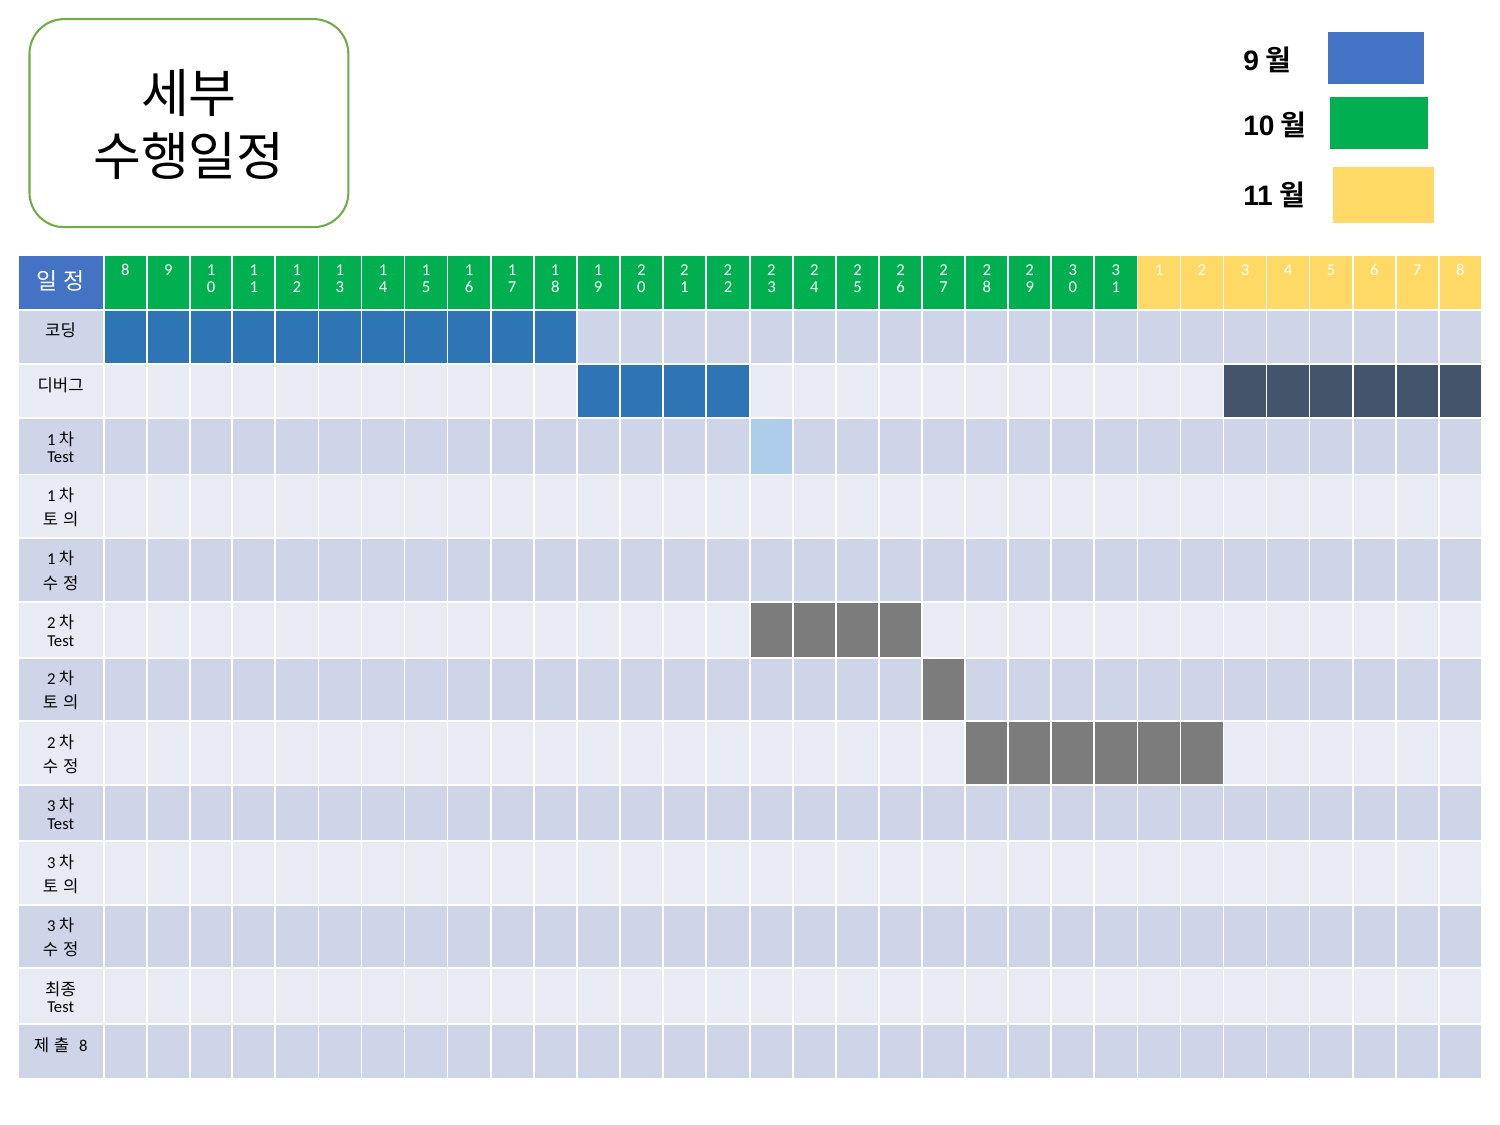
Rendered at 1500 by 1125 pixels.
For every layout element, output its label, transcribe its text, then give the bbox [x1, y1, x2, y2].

table_header 24 [794, 256, 835, 309]
table_cell [966, 603, 1007, 657]
table_cell [1267, 786, 1309, 840]
table_cell [837, 722, 878, 784]
table_header 11월 [1229, 167, 1331, 223]
table_cell [1397, 365, 1438, 417]
table_cell [1440, 311, 1481, 363]
table_cell [105, 475, 146, 537]
table_cell [492, 539, 533, 601]
table_cell [148, 722, 189, 784]
table_cell [578, 475, 619, 537]
table_cell [1181, 786, 1223, 840]
table_cell [276, 365, 318, 417]
table_cell [1354, 1025, 1395, 1078]
table_cell [664, 1025, 705, 1078]
table_cell [1009, 365, 1050, 417]
table_cell [621, 539, 662, 601]
table_cell [794, 475, 835, 537]
table_cell [105, 419, 146, 474]
table_cell [1138, 659, 1180, 720]
table_cell [1052, 786, 1093, 840]
table_header 11 [233, 256, 274, 309]
table_cell [448, 969, 490, 1023]
table_cell [880, 969, 921, 1023]
table_header 15 [405, 256, 447, 309]
table_cell [1267, 659, 1309, 720]
table_cell [751, 475, 792, 537]
table_cell [191, 419, 231, 474]
table_cell [837, 419, 878, 474]
table_cell [1440, 419, 1481, 474]
table_cell [448, 475, 490, 537]
table_cell [492, 419, 533, 474]
table_cell [1138, 1025, 1180, 1078]
table_cell [1138, 475, 1180, 537]
table_cell [1181, 419, 1223, 474]
table_cell [794, 842, 835, 904]
table_cell [233, 786, 274, 840]
table_cell [105, 1025, 146, 1078]
table_cell [923, 419, 964, 474]
table_header [1333, 167, 1434, 223]
table_cell [1397, 786, 1438, 840]
table_cell [1052, 539, 1093, 601]
table_cell [751, 659, 792, 720]
table_cell [621, 475, 662, 537]
table_cell [405, 603, 447, 657]
table_cell [1009, 906, 1050, 967]
table_cell [1095, 722, 1137, 784]
table_cell 3차 수 정 [19, 906, 103, 967]
table_cell [578, 906, 619, 967]
table_header 2 [1181, 256, 1223, 309]
table_cell [1138, 906, 1180, 967]
table_cell [664, 603, 705, 657]
table_cell [1267, 906, 1309, 967]
table_cell [1224, 786, 1266, 840]
table_cell [664, 311, 705, 363]
table_cell [794, 722, 835, 784]
table_cell [1224, 539, 1266, 601]
table_cell [923, 365, 964, 417]
table_cell [707, 539, 749, 601]
table_cell [105, 842, 146, 904]
table_cell [707, 419, 749, 474]
table_cell [148, 475, 189, 537]
table_cell [319, 311, 361, 363]
table_cell 1차 Test [19, 419, 103, 474]
table_cell [1224, 475, 1266, 537]
table_cell [1397, 659, 1438, 720]
table_cell [578, 969, 619, 1023]
table_cell [1397, 603, 1438, 657]
table_cell [1224, 311, 1266, 363]
table_cell [1310, 603, 1352, 657]
table_cell [923, 311, 964, 363]
table_cell [707, 659, 749, 720]
table_cell [578, 419, 619, 474]
table_cell [1440, 906, 1481, 967]
table_cell [492, 311, 533, 363]
table_cell [105, 311, 146, 363]
table_cell [664, 475, 705, 537]
table_cell [362, 969, 404, 1023]
table_cell [1397, 475, 1438, 537]
table_cell [492, 365, 533, 417]
table_header 5 [1310, 256, 1352, 309]
table_cell [1310, 659, 1352, 720]
table_cell [751, 1025, 792, 1078]
table_cell [837, 659, 878, 720]
table_cell [319, 475, 361, 537]
table_cell [880, 539, 921, 601]
table_header 1 [1138, 256, 1180, 309]
table_cell [966, 786, 1007, 840]
table_cell [1095, 603, 1137, 657]
table_cell [794, 539, 835, 601]
table_cell [1138, 419, 1180, 474]
table_cell [707, 842, 749, 904]
table_cell [1267, 842, 1309, 904]
table_header 12 [276, 256, 318, 309]
table_cell [837, 786, 878, 840]
table_cell [1440, 786, 1481, 840]
table_cell [837, 475, 878, 537]
table_cell [1354, 311, 1395, 363]
table_header 4 [1267, 256, 1309, 309]
table_cell [105, 786, 146, 840]
table_cell [880, 722, 921, 784]
table_header 26 [880, 256, 921, 309]
table_header 8 [1440, 256, 1481, 309]
table_cell [1095, 475, 1137, 537]
table_cell [621, 311, 662, 363]
table_cell [837, 969, 878, 1023]
table_cell [1354, 906, 1395, 967]
table_header 28 [966, 256, 1007, 309]
table_cell [1397, 906, 1438, 967]
table_cell [1095, 539, 1137, 601]
table_cell [794, 603, 835, 657]
table_cell [362, 603, 404, 657]
table_cell [1310, 365, 1352, 417]
table_cell [535, 419, 576, 474]
table_header [1330, 97, 1428, 149]
table_cell [276, 419, 318, 474]
table_cell [492, 786, 533, 840]
table_cell [1052, 365, 1093, 417]
table_cell [621, 1025, 662, 1078]
table_cell [880, 475, 921, 537]
table_cell [621, 365, 662, 417]
table_cell [837, 539, 878, 601]
table_cell [148, 539, 189, 601]
table_cell [191, 365, 231, 417]
table_cell [233, 475, 274, 537]
table_cell [148, 659, 189, 720]
table_cell [535, 659, 576, 720]
table_cell [578, 786, 619, 840]
table_cell [191, 603, 231, 657]
table_cell 3차 Test [19, 786, 103, 840]
table_header 일 정 [19, 256, 103, 309]
table_cell [664, 659, 705, 720]
table_cell 1차 토 의 [19, 475, 103, 537]
table_cell 코딩 [19, 311, 103, 363]
table_cell [578, 539, 619, 601]
table_cell [1354, 539, 1395, 601]
table_header 6 [1354, 256, 1395, 309]
table_cell [191, 539, 231, 601]
table_cell [233, 311, 274, 363]
table_cell [535, 475, 576, 537]
table_header 10월 [1229, 97, 1328, 149]
table_cell [707, 603, 749, 657]
table_cell [1440, 1025, 1481, 1078]
table_cell [1052, 419, 1093, 474]
table_cell [1267, 722, 1309, 784]
table_cell [578, 311, 619, 363]
table_cell [837, 906, 878, 967]
table_cell [535, 365, 576, 417]
table_header 27 [923, 256, 964, 309]
table_cell [148, 969, 189, 1023]
table_cell [794, 419, 835, 474]
table_cell [492, 475, 533, 537]
table_cell [191, 1025, 231, 1078]
table_cell [1440, 722, 1481, 784]
table_cell [1224, 842, 1266, 904]
table_cell [880, 419, 921, 474]
table_cell [1052, 475, 1093, 537]
table_cell [405, 365, 447, 417]
table_cell [707, 786, 749, 840]
table_cell [578, 722, 619, 784]
table_cell [1009, 419, 1050, 474]
table_cell [1095, 969, 1137, 1023]
table_cell [923, 722, 964, 784]
table_cell [276, 539, 318, 601]
table_cell [664, 969, 705, 1023]
table_cell [923, 539, 964, 601]
table_cell [1354, 603, 1395, 657]
table_cell [966, 311, 1007, 363]
table_cell [923, 1025, 964, 1078]
table_cell [794, 659, 835, 720]
table_cell [276, 603, 318, 657]
table_cell [880, 906, 921, 967]
table_cell [837, 603, 878, 657]
table_cell [362, 365, 404, 417]
table_cell [1181, 1025, 1223, 1078]
table_cell [319, 786, 361, 840]
table_cell [664, 539, 705, 601]
table_cell [276, 722, 318, 784]
table_cell 3차 토 의 [19, 842, 103, 904]
table_cell 2차 토 의 [19, 659, 103, 720]
table_cell [1138, 365, 1180, 417]
table_header 22 [707, 256, 749, 309]
table_cell [1310, 842, 1352, 904]
table_cell [1267, 539, 1309, 601]
table_cell [1095, 659, 1137, 720]
table_cell [148, 311, 189, 363]
table_header [1328, 32, 1424, 84]
table_header 14 [362, 256, 404, 309]
table_cell [707, 722, 749, 784]
table_cell [664, 419, 705, 474]
table_cell [191, 311, 231, 363]
table_cell [362, 906, 404, 967]
table_cell [1009, 603, 1050, 657]
table_cell [707, 365, 749, 417]
table_cell [191, 722, 231, 784]
table_cell [751, 311, 792, 363]
table_cell [621, 419, 662, 474]
table_cell [233, 365, 274, 417]
table_cell [1224, 722, 1266, 784]
table_cell [966, 722, 1007, 784]
table_cell [1440, 603, 1481, 657]
table_cell [233, 659, 274, 720]
table_cell [535, 969, 576, 1023]
table_cell [319, 722, 361, 784]
table_header 9 [148, 256, 189, 309]
table_cell [1052, 603, 1093, 657]
table_cell [535, 311, 576, 363]
table_cell [1310, 475, 1352, 537]
table_cell [535, 786, 576, 840]
table_cell [1138, 603, 1180, 657]
table_cell [148, 419, 189, 474]
table_cell [923, 475, 964, 537]
table_cell [1224, 969, 1266, 1023]
table_cell [362, 842, 404, 904]
table_cell [448, 419, 490, 474]
table_cell [1009, 311, 1050, 363]
table_cell 2차 수 정 [19, 722, 103, 784]
table_cell [1095, 419, 1137, 474]
table_cell [1224, 906, 1266, 967]
table_cell [880, 1025, 921, 1078]
table_cell [664, 786, 705, 840]
table_header 7 [1397, 256, 1438, 309]
table_header 23 [751, 256, 792, 309]
table_cell 최종 Test [19, 969, 103, 1023]
table_cell [751, 786, 792, 840]
table_cell [405, 311, 447, 363]
table_cell [492, 659, 533, 720]
table_cell [535, 1025, 576, 1078]
table_cell [794, 906, 835, 967]
table_cell [578, 365, 619, 417]
table_cell [751, 603, 792, 657]
table_cell [233, 722, 274, 784]
table_cell [578, 603, 619, 657]
table_cell [1267, 1025, 1309, 1078]
table_cell [1052, 722, 1093, 784]
table_cell [751, 969, 792, 1023]
table_cell [1397, 969, 1438, 1023]
table_cell [319, 659, 361, 720]
table_cell [276, 311, 318, 363]
table_cell [794, 1025, 835, 1078]
table_cell [966, 906, 1007, 967]
table_cell [837, 842, 878, 904]
table_cell [923, 659, 964, 720]
table_cell [405, 906, 447, 967]
table_header 19 [578, 256, 619, 309]
table_cell [1310, 539, 1352, 601]
table_cell [1052, 311, 1093, 363]
table_cell [1440, 842, 1481, 904]
table_cell [966, 659, 1007, 720]
table_cell [880, 311, 921, 363]
table_cell [1310, 906, 1352, 967]
table_header 13 [319, 256, 361, 309]
table_cell [1310, 969, 1352, 1023]
table_cell [1354, 969, 1395, 1023]
table_cell [1095, 365, 1137, 417]
table_cell [405, 539, 447, 601]
table_cell [707, 311, 749, 363]
table_cell [233, 539, 274, 601]
table_cell [105, 969, 146, 1023]
table_cell [794, 786, 835, 840]
table_cell [233, 1025, 274, 1078]
table_cell [1397, 842, 1438, 904]
table_cell [448, 1025, 490, 1078]
table_cell [1397, 419, 1438, 474]
table_cell [1138, 722, 1180, 784]
table_cell [1224, 365, 1266, 417]
table_cell [148, 906, 189, 967]
table_cell [578, 659, 619, 720]
table_cell [276, 969, 318, 1023]
table_cell [191, 786, 231, 840]
table_cell [923, 906, 964, 967]
table_cell [1354, 786, 1395, 840]
table_cell [105, 659, 146, 720]
table_cell [405, 419, 447, 474]
table_cell [880, 603, 921, 657]
table_cell [448, 539, 490, 601]
table_cell [664, 842, 705, 904]
table_cell [405, 1025, 447, 1078]
table_cell [880, 786, 921, 840]
table_cell [319, 603, 361, 657]
table_cell [492, 842, 533, 904]
table_cell [880, 365, 921, 417]
table_cell [362, 475, 404, 537]
table_cell [1224, 659, 1266, 720]
table_header 9월 [1229, 32, 1326, 84]
table_cell [233, 906, 274, 967]
table_cell [751, 722, 792, 784]
table_header 31 [1095, 256, 1137, 309]
table_cell 2차 Test [19, 603, 103, 657]
table_cell [1138, 539, 1180, 601]
table_cell [1052, 969, 1093, 1023]
table_cell [664, 722, 705, 784]
table_cell [621, 969, 662, 1023]
table_cell [1181, 842, 1223, 904]
table_cell [191, 906, 231, 967]
table_cell [1138, 969, 1180, 1023]
table_cell [319, 365, 361, 417]
table_cell [1267, 419, 1309, 474]
table_cell [1267, 365, 1309, 417]
table_cell [276, 1025, 318, 1078]
table_cell [1138, 786, 1180, 840]
table_cell [880, 842, 921, 904]
table_cell [448, 786, 490, 840]
table_cell [1095, 1025, 1137, 1078]
table_cell [966, 969, 1007, 1023]
table_cell [448, 842, 490, 904]
table_cell [362, 539, 404, 601]
table_cell [707, 475, 749, 537]
table_cell [1354, 419, 1395, 474]
table_cell [707, 969, 749, 1023]
table_cell [535, 539, 576, 601]
table_cell [319, 539, 361, 601]
table_cell [707, 1025, 749, 1078]
table_cell [837, 311, 878, 363]
table_cell [535, 906, 576, 967]
table_cell [751, 539, 792, 601]
table_cell [923, 842, 964, 904]
table_cell [148, 786, 189, 840]
table_header 30 [1052, 256, 1093, 309]
table_cell [535, 842, 576, 904]
table_cell [233, 603, 274, 657]
table_cell [923, 786, 964, 840]
table_cell [1310, 419, 1352, 474]
table_cell [319, 842, 361, 904]
table_cell [535, 603, 576, 657]
table_cell [405, 842, 447, 904]
table_cell [1440, 365, 1481, 417]
table_header 29 [1009, 256, 1050, 309]
table_header 21 [664, 256, 705, 309]
table_cell [794, 969, 835, 1023]
table_cell [1181, 969, 1223, 1023]
table_cell 디버그 [19, 365, 103, 417]
table_cell [1095, 842, 1137, 904]
table_cell [191, 969, 231, 1023]
table_cell [276, 906, 318, 967]
table_cell [1224, 419, 1266, 474]
table_cell [448, 906, 490, 967]
table_cell [405, 969, 447, 1023]
table_cell [578, 842, 619, 904]
table_cell [233, 419, 274, 474]
table_header 16 [448, 256, 490, 309]
table_cell [621, 603, 662, 657]
table_cell [1181, 365, 1223, 417]
table_cell [1009, 842, 1050, 904]
table_cell [880, 659, 921, 720]
table_cell [105, 539, 146, 601]
table_cell [751, 906, 792, 967]
table_header 3 [1224, 256, 1266, 309]
table_cell [148, 1025, 189, 1078]
table_cell [191, 475, 231, 537]
table_cell [405, 475, 447, 537]
table_cell [621, 722, 662, 784]
table_cell [105, 365, 146, 417]
table_cell [751, 842, 792, 904]
table_cell [362, 786, 404, 840]
table_cell [148, 603, 189, 657]
table_cell [448, 659, 490, 720]
table_cell [1310, 311, 1352, 363]
table_cell [1440, 969, 1481, 1023]
table_cell [621, 786, 662, 840]
table_cell [1009, 722, 1050, 784]
table_cell [1354, 365, 1395, 417]
table_cell [578, 1025, 619, 1078]
table_cell [492, 722, 533, 784]
table_cell [276, 842, 318, 904]
table_cell [1267, 311, 1309, 363]
table_cell [621, 842, 662, 904]
table_cell [405, 722, 447, 784]
table_header 17 [492, 256, 533, 309]
table_cell [362, 659, 404, 720]
table_cell [362, 311, 404, 363]
table_cell [448, 311, 490, 363]
table_header 8 [105, 256, 146, 309]
table_header 10 [191, 256, 231, 309]
table_cell [1052, 1025, 1093, 1078]
table_cell [492, 906, 533, 967]
table_cell [191, 842, 231, 904]
table_cell [1440, 539, 1481, 601]
table_cell [837, 365, 878, 417]
table_cell [362, 722, 404, 784]
table_cell [621, 659, 662, 720]
table_cell [1397, 722, 1438, 784]
table_cell [1267, 969, 1309, 1023]
table_cell [148, 842, 189, 904]
table_cell [1310, 722, 1352, 784]
table_cell [276, 786, 318, 840]
table_cell [405, 659, 447, 720]
table_cell [448, 722, 490, 784]
table_cell [1181, 539, 1223, 601]
table_cell [319, 419, 361, 474]
table_cell [1095, 311, 1137, 363]
table_cell [751, 419, 792, 474]
table_cell [1181, 906, 1223, 967]
table_cell [362, 1025, 404, 1078]
table_cell [1267, 603, 1309, 657]
table_cell [966, 475, 1007, 537]
table_cell 제 출 8 [19, 1025, 103, 1078]
table_cell [966, 419, 1007, 474]
table_cell [707, 906, 749, 967]
table_cell [1138, 842, 1180, 904]
table_cell [664, 906, 705, 967]
table_cell [1009, 1025, 1050, 1078]
table_cell [1009, 539, 1050, 601]
table_cell [535, 722, 576, 784]
table_cell [362, 419, 404, 474]
table_cell [794, 365, 835, 417]
table_cell [1052, 842, 1093, 904]
table_cell [1440, 659, 1481, 720]
table_cell [1181, 659, 1223, 720]
table_cell [1009, 659, 1050, 720]
table_cell [923, 969, 964, 1023]
table_cell [319, 969, 361, 1023]
table_cell [966, 539, 1007, 601]
table_cell [1181, 603, 1223, 657]
table_cell [751, 365, 792, 417]
table_cell [1224, 1025, 1266, 1078]
table_header 25 [837, 256, 878, 309]
table_cell [1009, 786, 1050, 840]
table_cell [664, 365, 705, 417]
table_cell [1009, 969, 1050, 1023]
table_cell [1354, 722, 1395, 784]
table_cell [1052, 906, 1093, 967]
table_cell [1310, 786, 1352, 840]
table_cell [1440, 475, 1481, 537]
table_cell [1052, 659, 1093, 720]
table_cell [105, 603, 146, 657]
table_cell [492, 1025, 533, 1078]
table_cell 1차 수 정 [19, 539, 103, 601]
text_box 세부 수행일정 [28, 18, 350, 229]
table_cell [966, 365, 1007, 417]
table_cell [1138, 311, 1180, 363]
table_cell [319, 906, 361, 967]
table_cell [1397, 539, 1438, 601]
table_cell [1009, 475, 1050, 537]
table_cell [191, 659, 231, 720]
table_cell [1095, 786, 1137, 840]
table_cell [319, 1025, 361, 1078]
table_cell [1310, 1025, 1352, 1078]
table_cell [1181, 722, 1223, 784]
table_cell [233, 969, 274, 1023]
table_cell [448, 603, 490, 657]
table_cell [1181, 311, 1223, 363]
table_cell [966, 1025, 1007, 1078]
table_header 18 [535, 256, 576, 309]
table_cell [276, 659, 318, 720]
table_cell [923, 603, 964, 657]
table_cell [1095, 906, 1137, 967]
table_cell [105, 722, 146, 784]
table_cell [837, 1025, 878, 1078]
table_cell [1354, 842, 1395, 904]
table_cell [794, 311, 835, 363]
table_cell [233, 842, 274, 904]
table_cell [492, 969, 533, 1023]
table_cell [1354, 659, 1395, 720]
table_cell [105, 906, 146, 967]
table_cell [492, 603, 533, 657]
table_cell [276, 475, 318, 537]
table_cell [148, 365, 189, 417]
table_header 20 [621, 256, 662, 309]
table_cell [1397, 1025, 1438, 1078]
table_cell [405, 786, 447, 840]
table_cell [621, 906, 662, 967]
table_cell [1224, 603, 1266, 657]
table_cell [1181, 475, 1223, 537]
table_cell [1267, 475, 1309, 537]
table_cell [966, 842, 1007, 904]
table_cell [1397, 311, 1438, 363]
table_cell [1354, 475, 1395, 537]
table_cell [448, 365, 490, 417]
